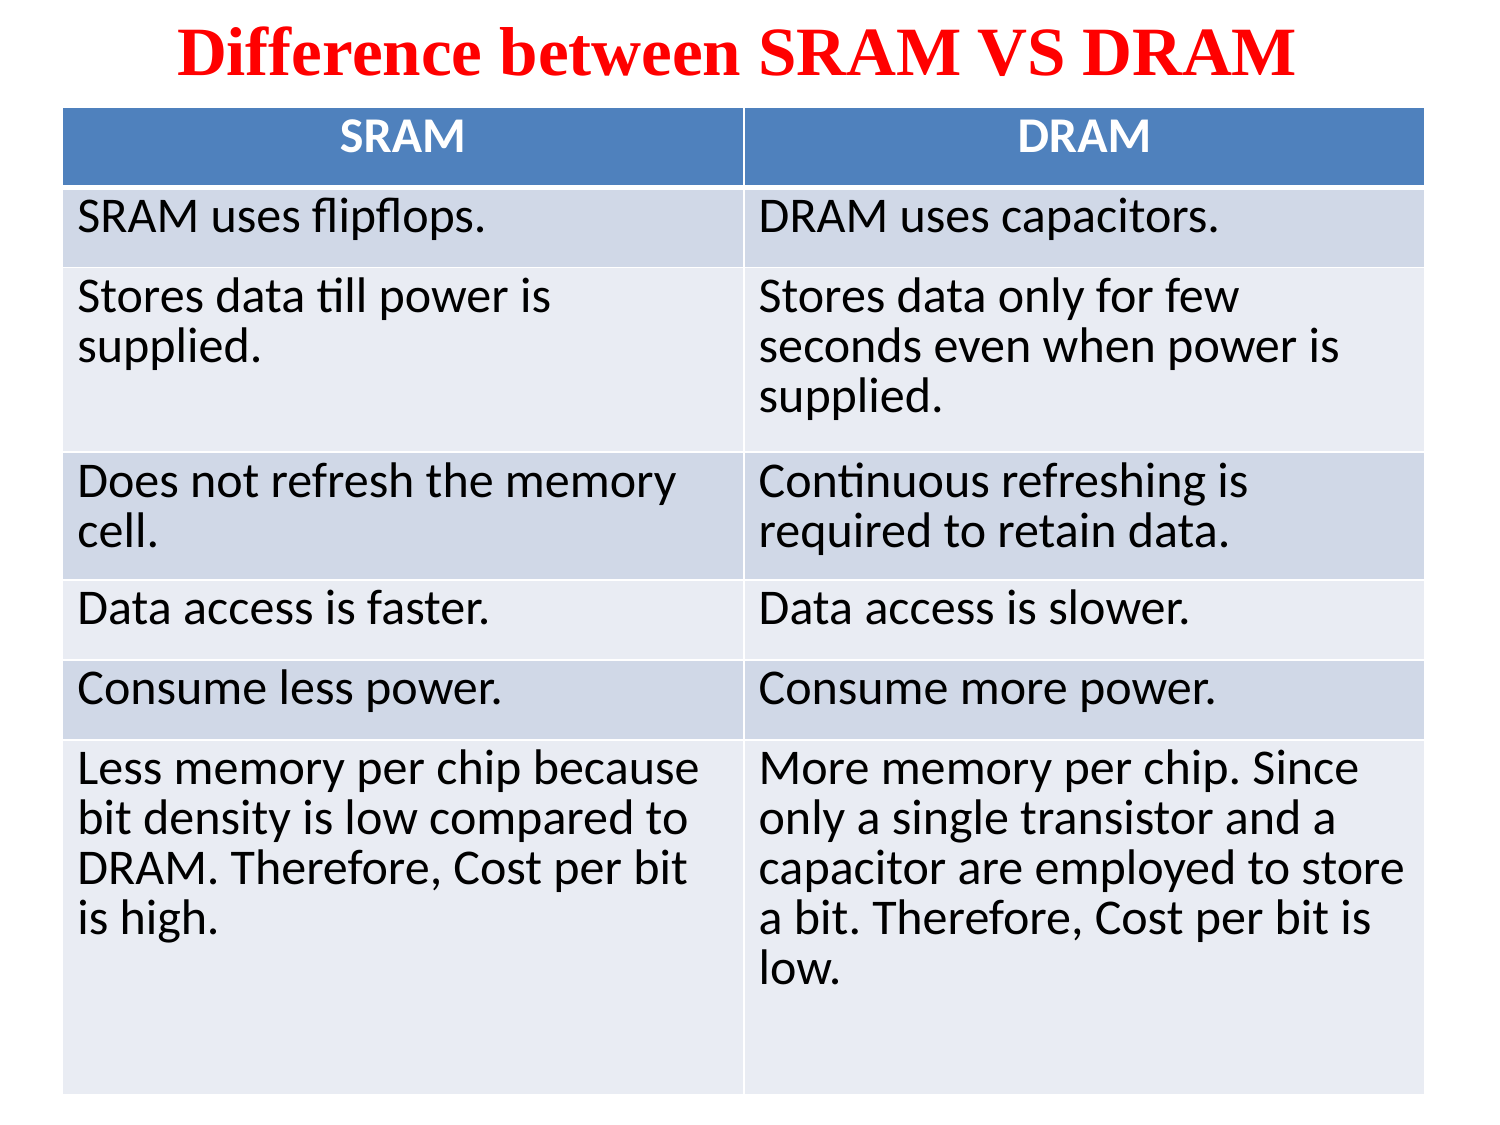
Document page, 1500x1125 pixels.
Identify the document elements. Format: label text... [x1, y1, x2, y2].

table_cell Stores data till power is supplied. [63, 268, 743, 451]
slide_number 28 [1074, 1096, 1425, 1103]
table_header DRAM [745, 108, 1424, 185]
table_cell More memory per chip. Since only a single transistor and a capacitor are employed to store a bit. Therefore, Cost per bit is low. [745, 741, 1424, 1094]
table_cell Continuous refreshing is required to retain data. [745, 453, 1424, 579]
table_cell DRAM uses capacitors. [745, 190, 1424, 267]
table_cell Data access is slower. [745, 581, 1424, 659]
table_cell Consume less power. [63, 661, 743, 739]
table_cell Does not refresh the memory cell. [63, 453, 743, 579]
table_cell SRAM uses flipflops. [63, 190, 743, 267]
text_box Difference between SRAM VS DRAM [62, 0, 1413, 107]
table_cell Data access is faster. [63, 581, 743, 659]
table_header SRAM [63, 108, 743, 185]
table_cell Less memory per chip because bit density is low compared to DRAM. Therefore, Cost per bit is high. [63, 741, 743, 1094]
table_cell Consume more power. [745, 661, 1424, 739]
table_cell Stores data only for few seconds even when power is supplied. [745, 268, 1424, 451]
